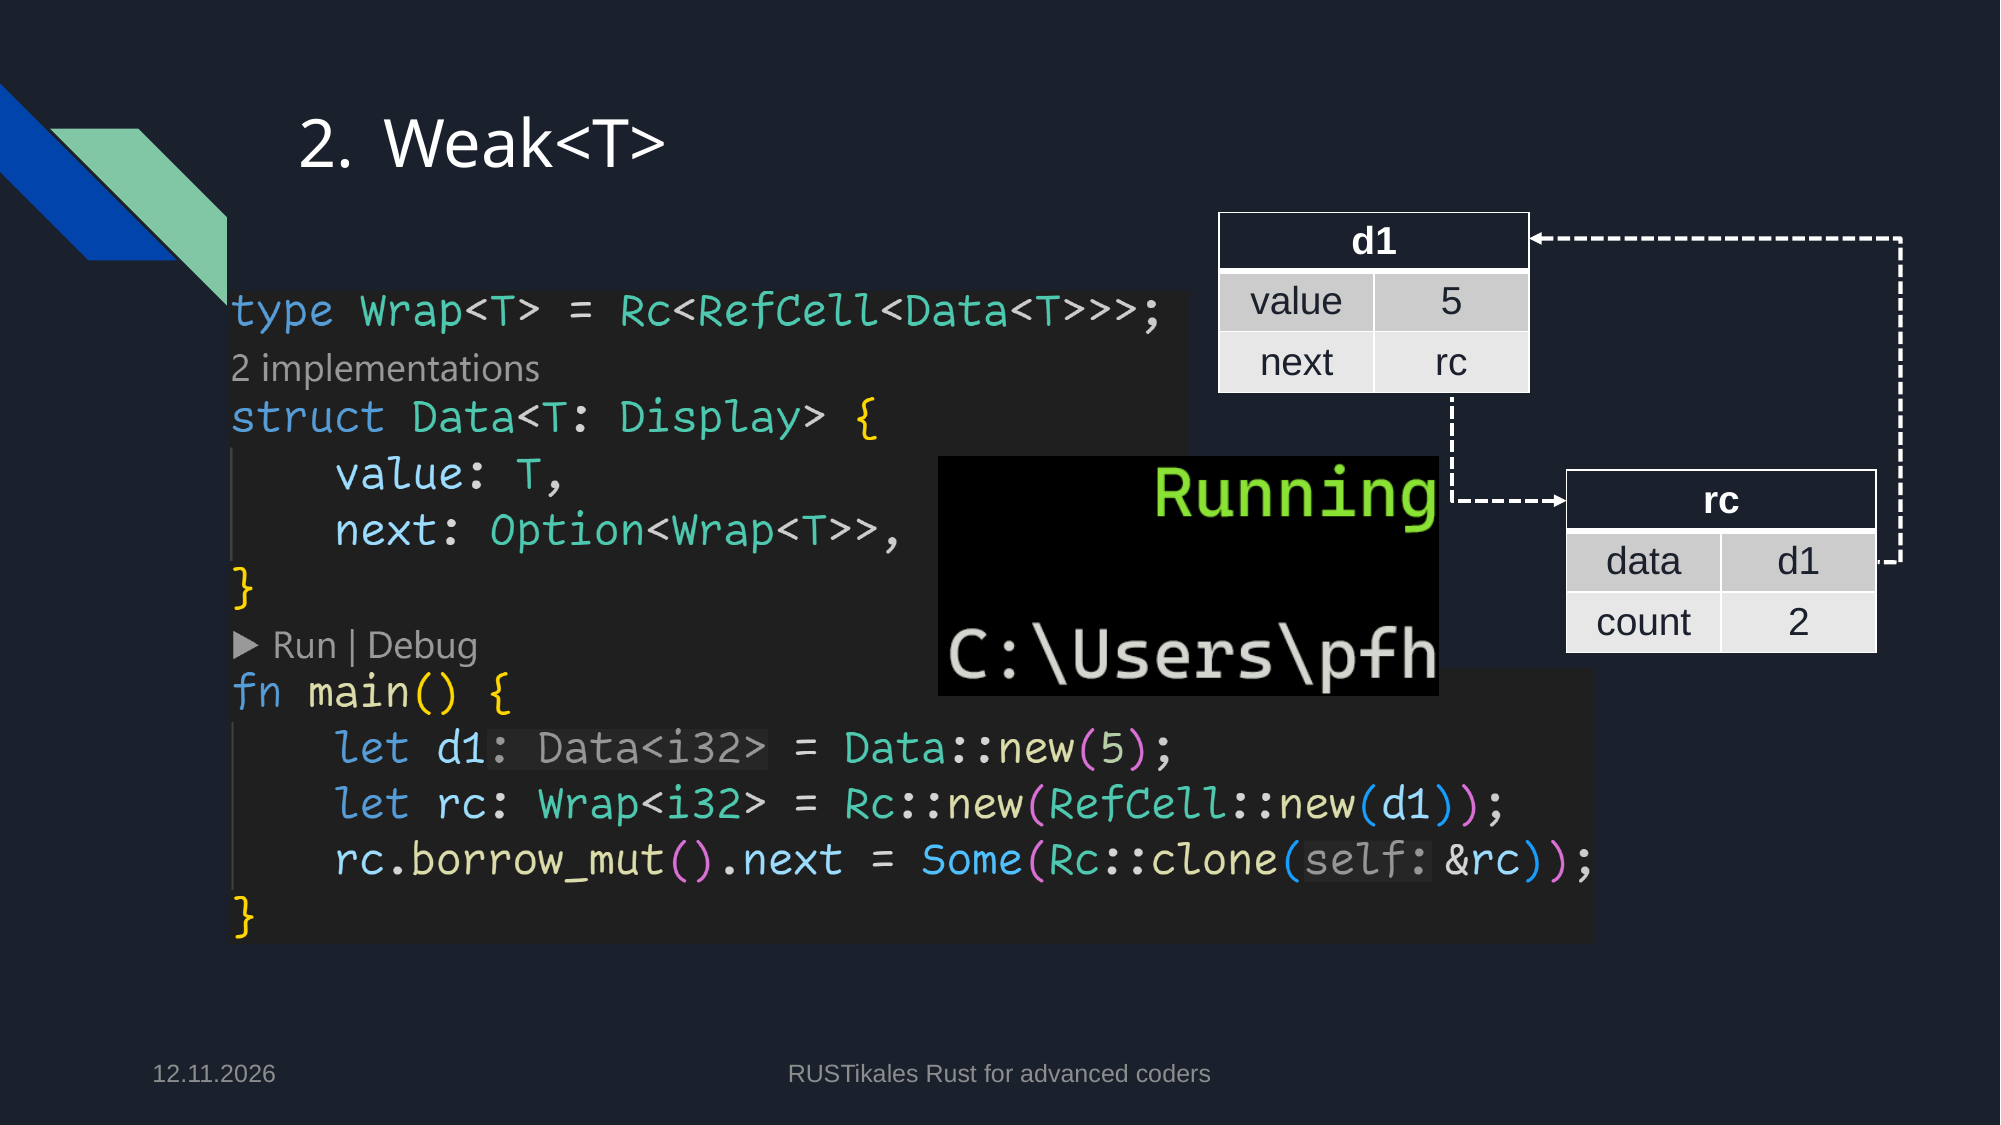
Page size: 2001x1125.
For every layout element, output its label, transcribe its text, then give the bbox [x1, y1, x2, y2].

text_box [1528, 232, 1903, 565]
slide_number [137, 1042, 588, 1103]
table_cell value [1220, 274, 1373, 331]
table_cell 2 [1722, 593, 1875, 652]
table_cell next [1220, 332, 1373, 392]
table_cell 5 [1375, 274, 1528, 331]
picture [230, 291, 1594, 944]
title Weak<T> [283, 86, 1824, 287]
table_header d1 [1220, 213, 1528, 268]
footer RUSTikales Rust for advanced coders [662, 1042, 1338, 1103]
table_header rc [1567, 471, 1839, 528]
table_cell data [1567, 534, 1720, 591]
text_box [1450, 397, 1567, 507]
table_cell rc [1375, 332, 1528, 392]
table_cell count [1567, 593, 1720, 652]
table_cell d1 [1722, 534, 1875, 591]
